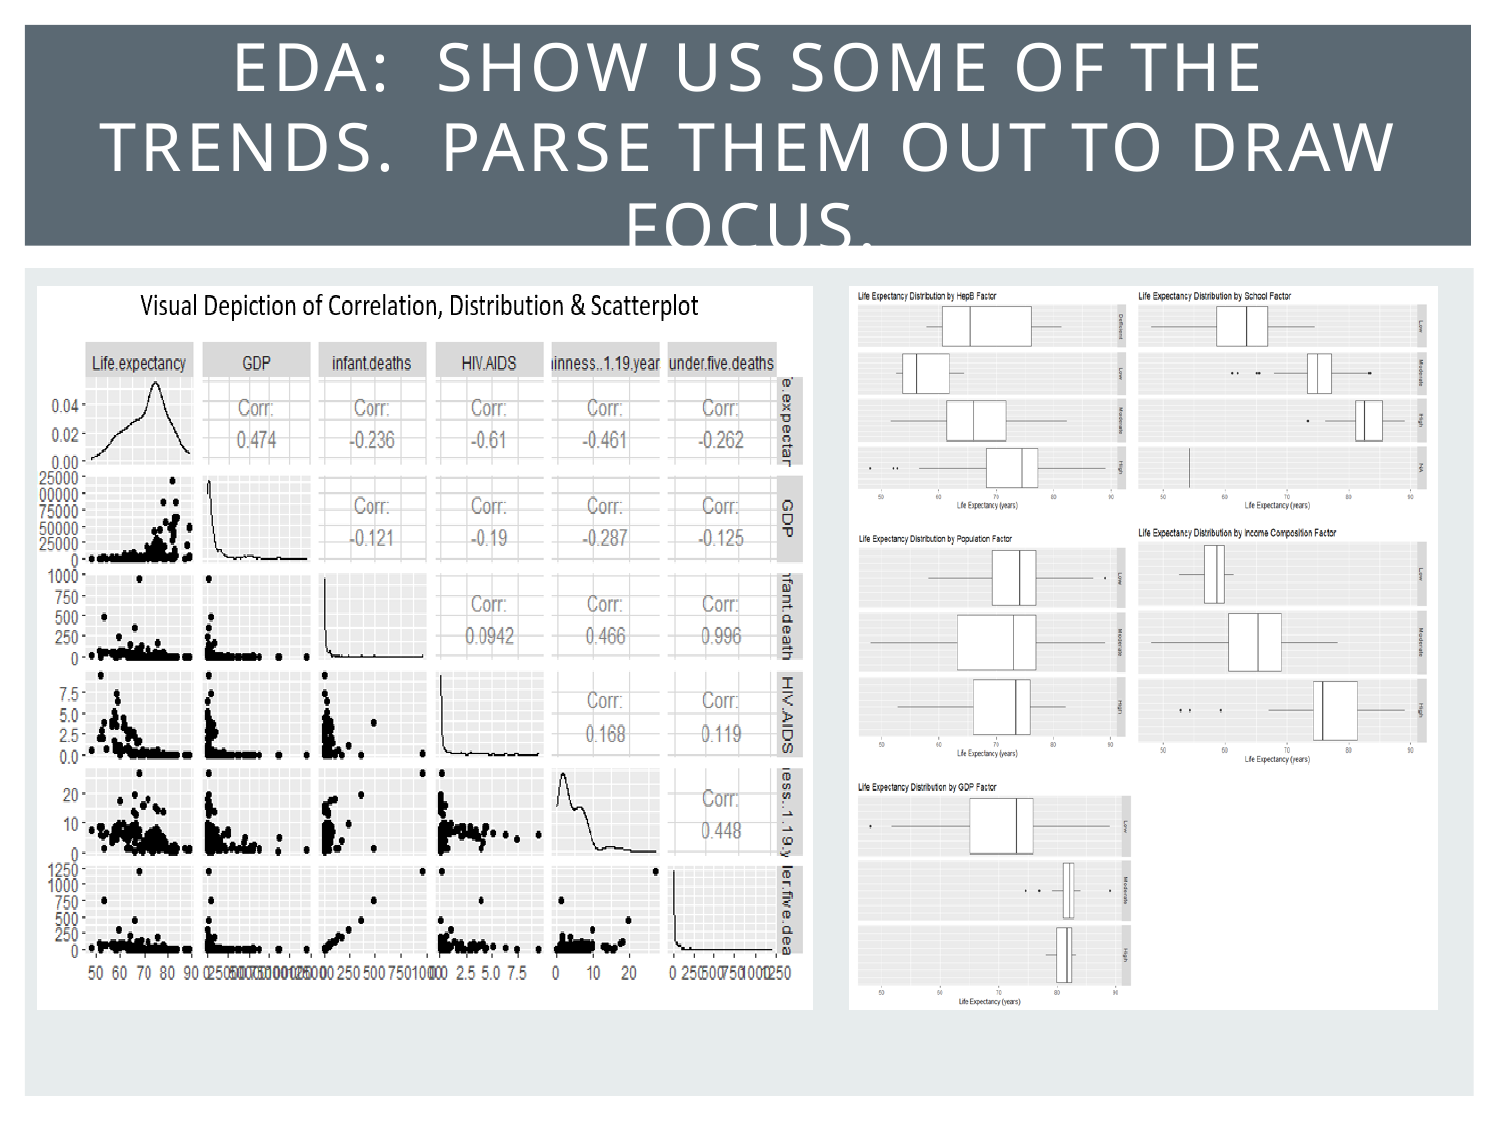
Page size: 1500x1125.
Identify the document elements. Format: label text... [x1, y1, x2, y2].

picture [849, 285, 1438, 1010]
title EDA: Show US some of the trends. Parse them out to draw focus. [62, 58, 1438, 232]
picture [37, 285, 813, 1010]
